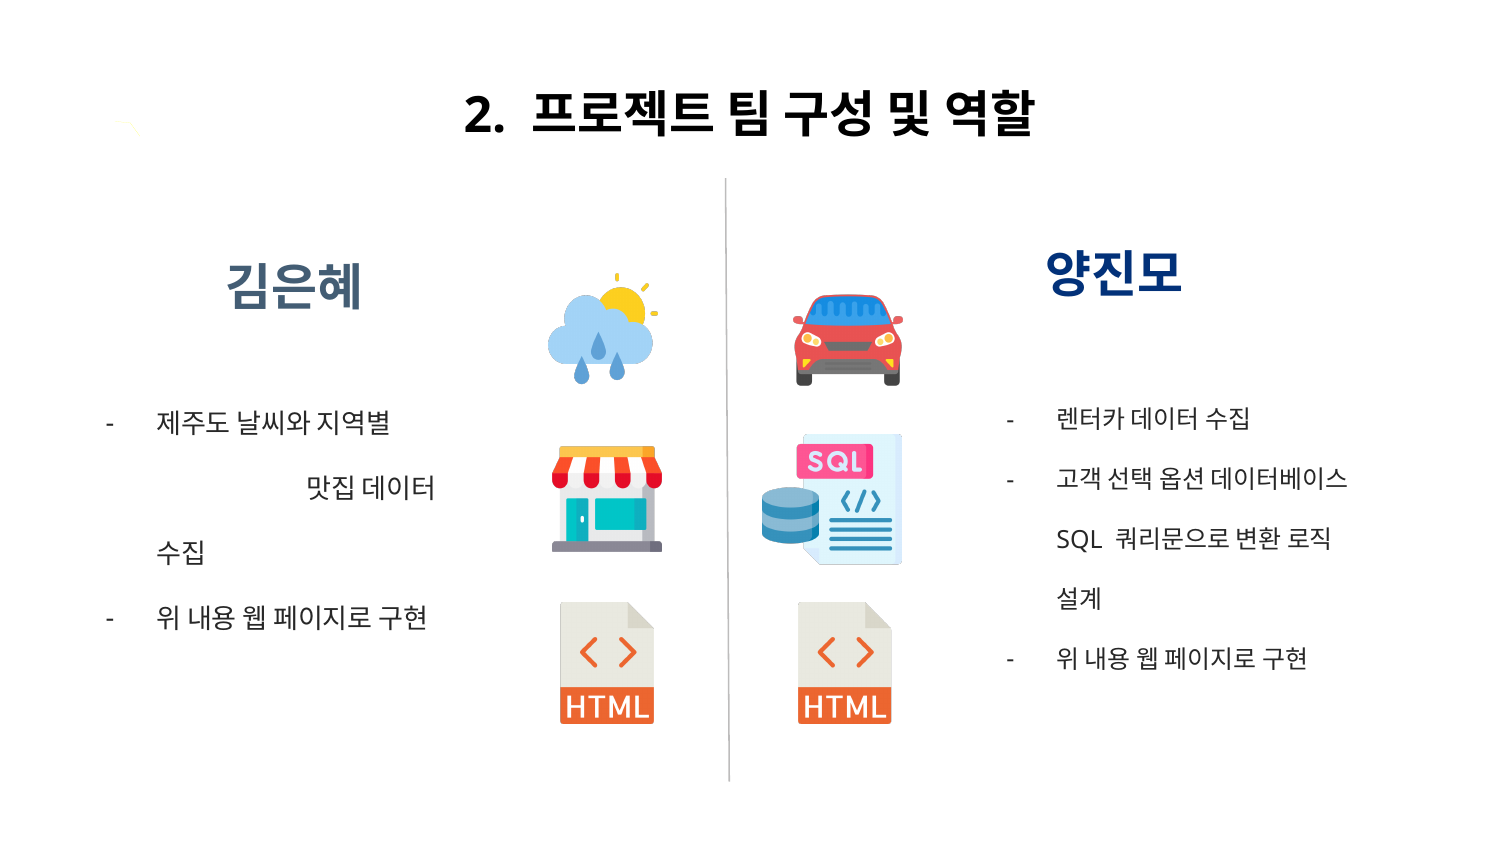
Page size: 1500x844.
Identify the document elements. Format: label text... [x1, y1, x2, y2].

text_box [66, 251, 481, 775]
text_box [725, 177, 730, 782]
picture [793, 281, 903, 399]
picture [548, 269, 658, 388]
picture [552, 439, 662, 558]
text_box 양진모 [1030, 239, 1258, 306]
picture [546, 602, 668, 724]
picture [762, 427, 903, 570]
text_box 렌터카 데이터 수집 고객 선택 옵션 데이터베이스 SQL 쿼리문으로 변환 로직 설계 위 내용 웹 페이지로 구현 [966, 358, 1381, 774]
picture [784, 602, 906, 724]
title 2. 프로젝트 팀 구성 및 역할 [75, 67, 1425, 162]
